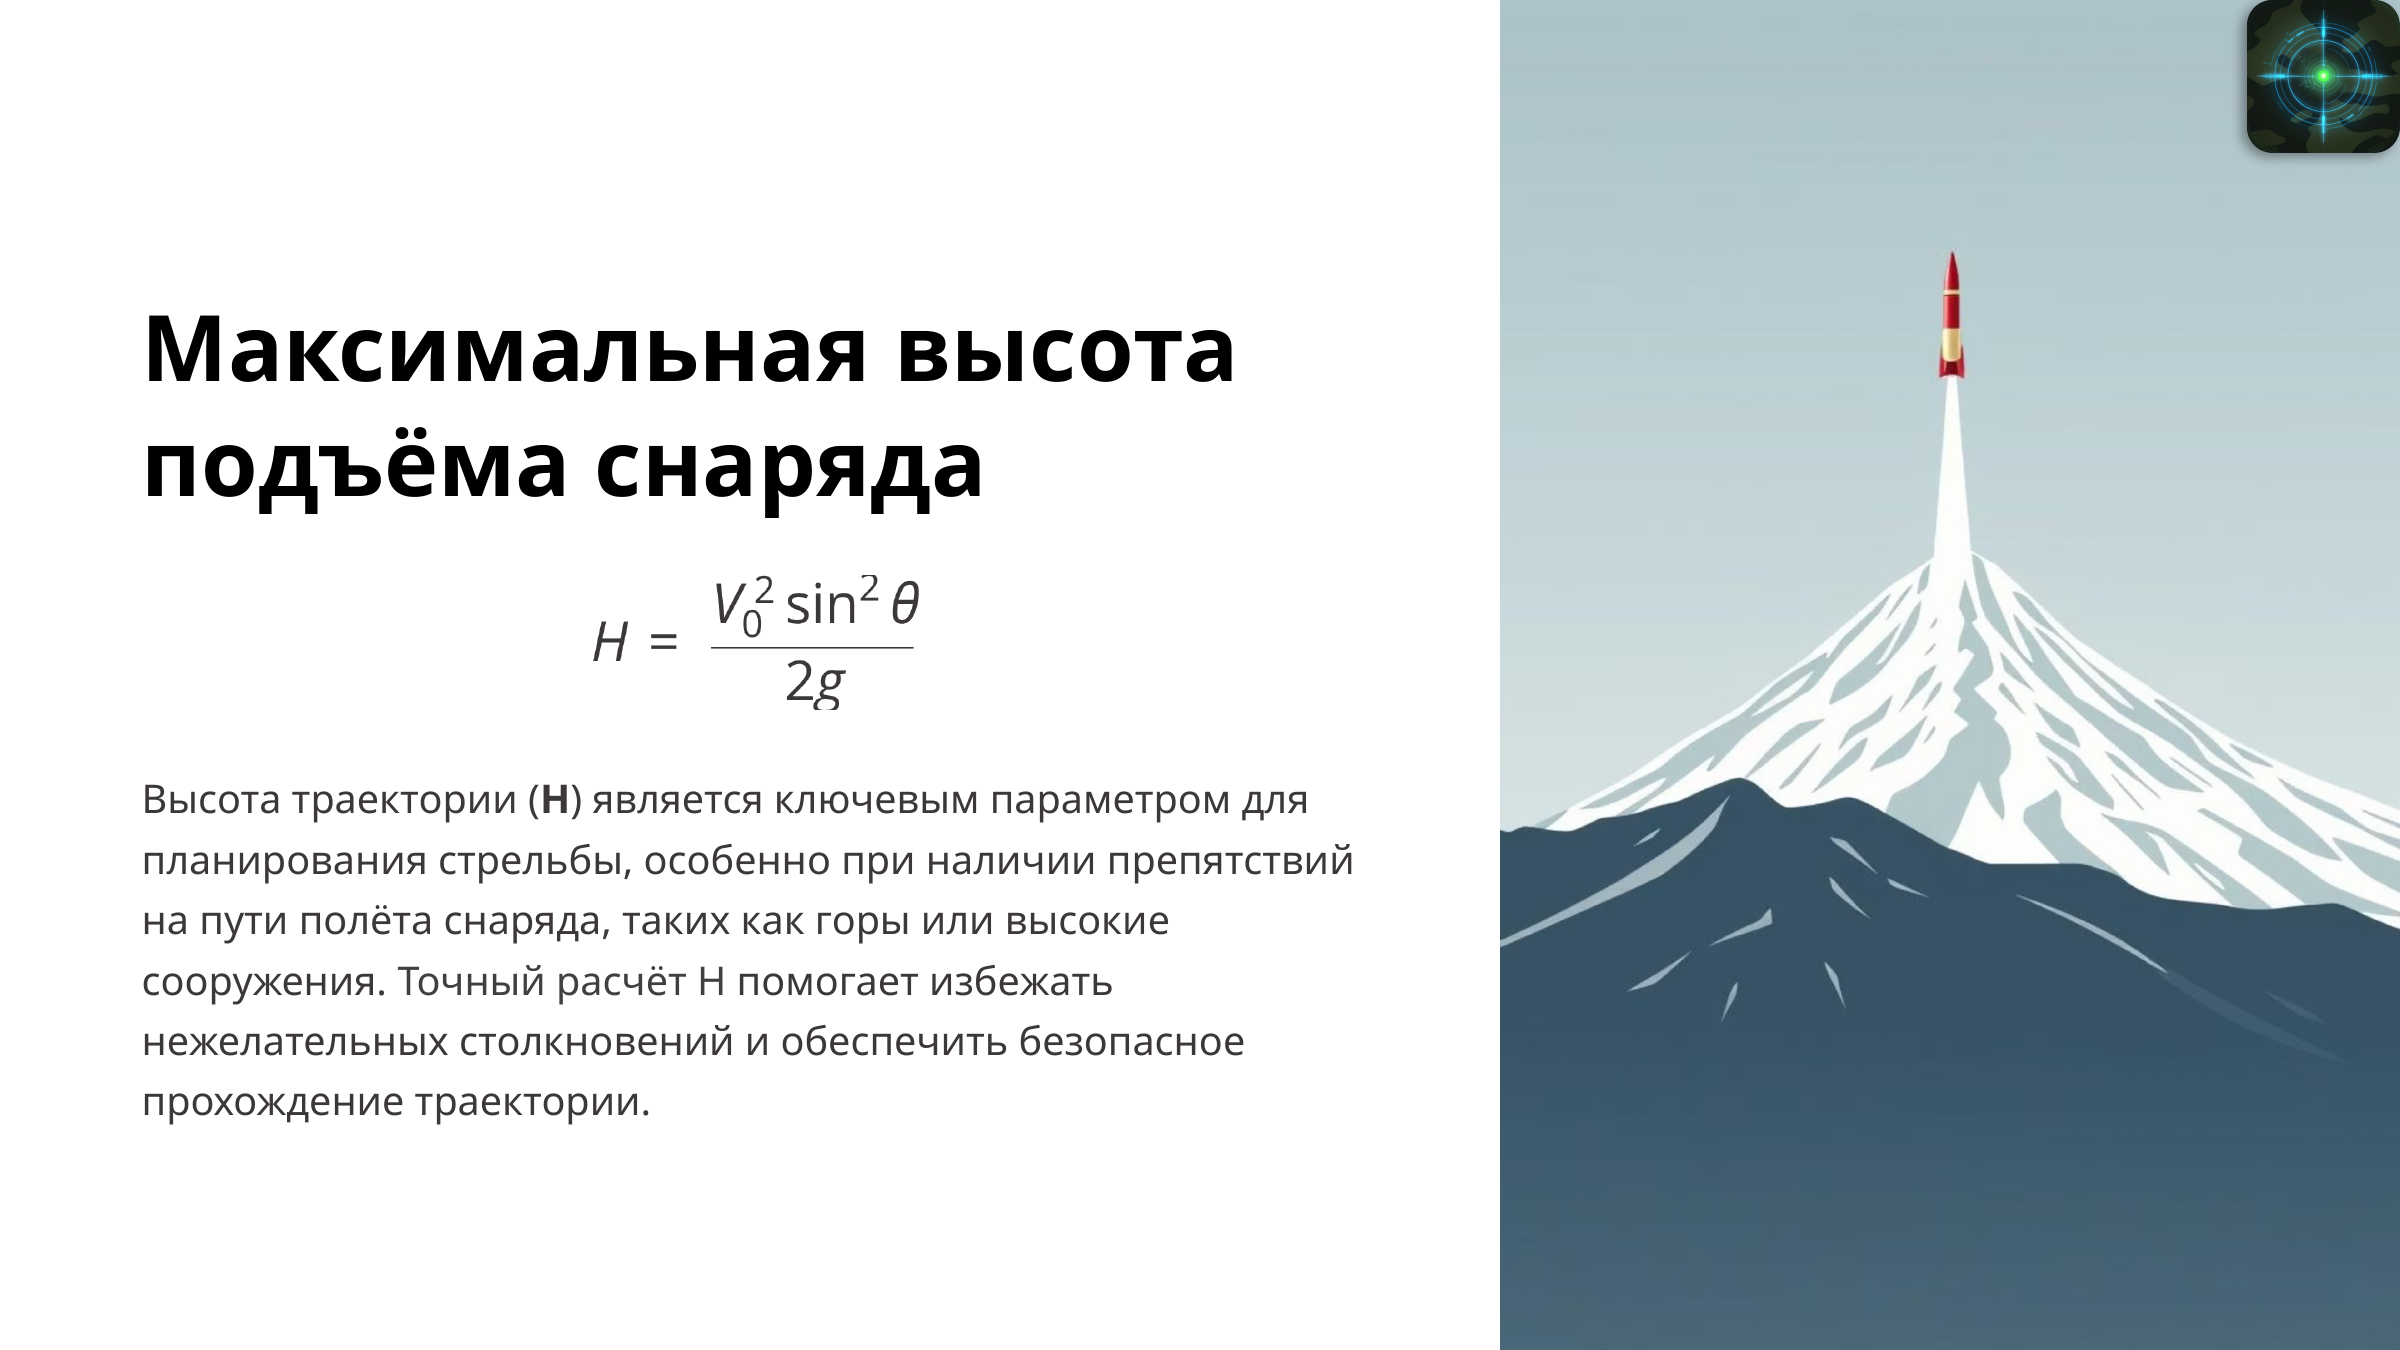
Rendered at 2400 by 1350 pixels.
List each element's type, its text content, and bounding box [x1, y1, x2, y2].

picture [141, 575, 1359, 710]
text_box Высота траектории (H) является ключевым параметром для планирования стрельбы, особенно при наличии препятствий на пути полёта снаряда, таких как горы или высокие сооружения. Точный расчёт H помогает избежать нежелательных столкновений и обеспечить безопасное прохождение траектории. [141, 761, 1359, 1065]
text_box Максимальная высота подъёма снаряда [141, 285, 1359, 516]
picture [1499, 0, 2400, 1350]
